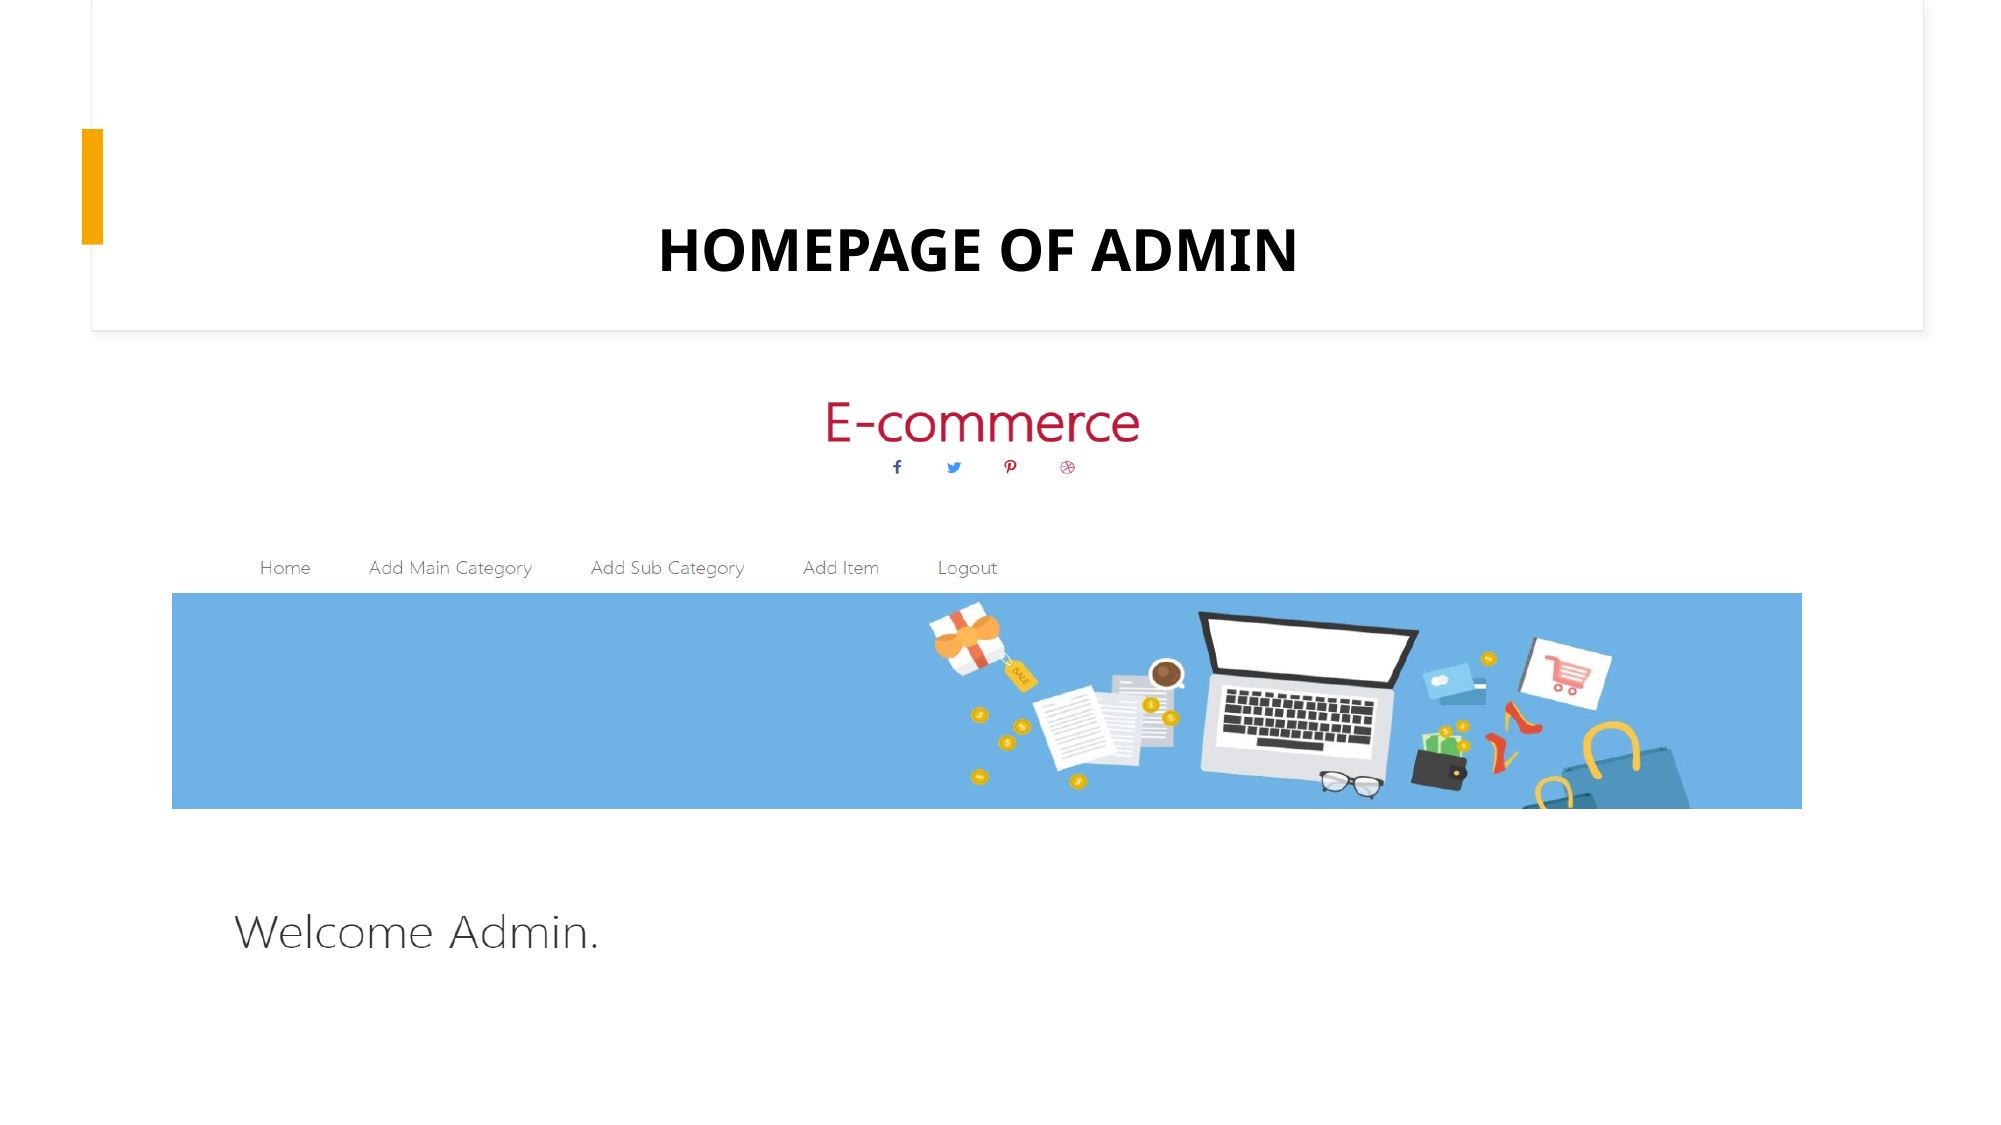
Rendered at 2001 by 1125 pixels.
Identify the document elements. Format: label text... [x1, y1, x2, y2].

text_box HOMEPAGE OF ADMIN [642, 205, 1858, 291]
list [171, 372, 1802, 1055]
